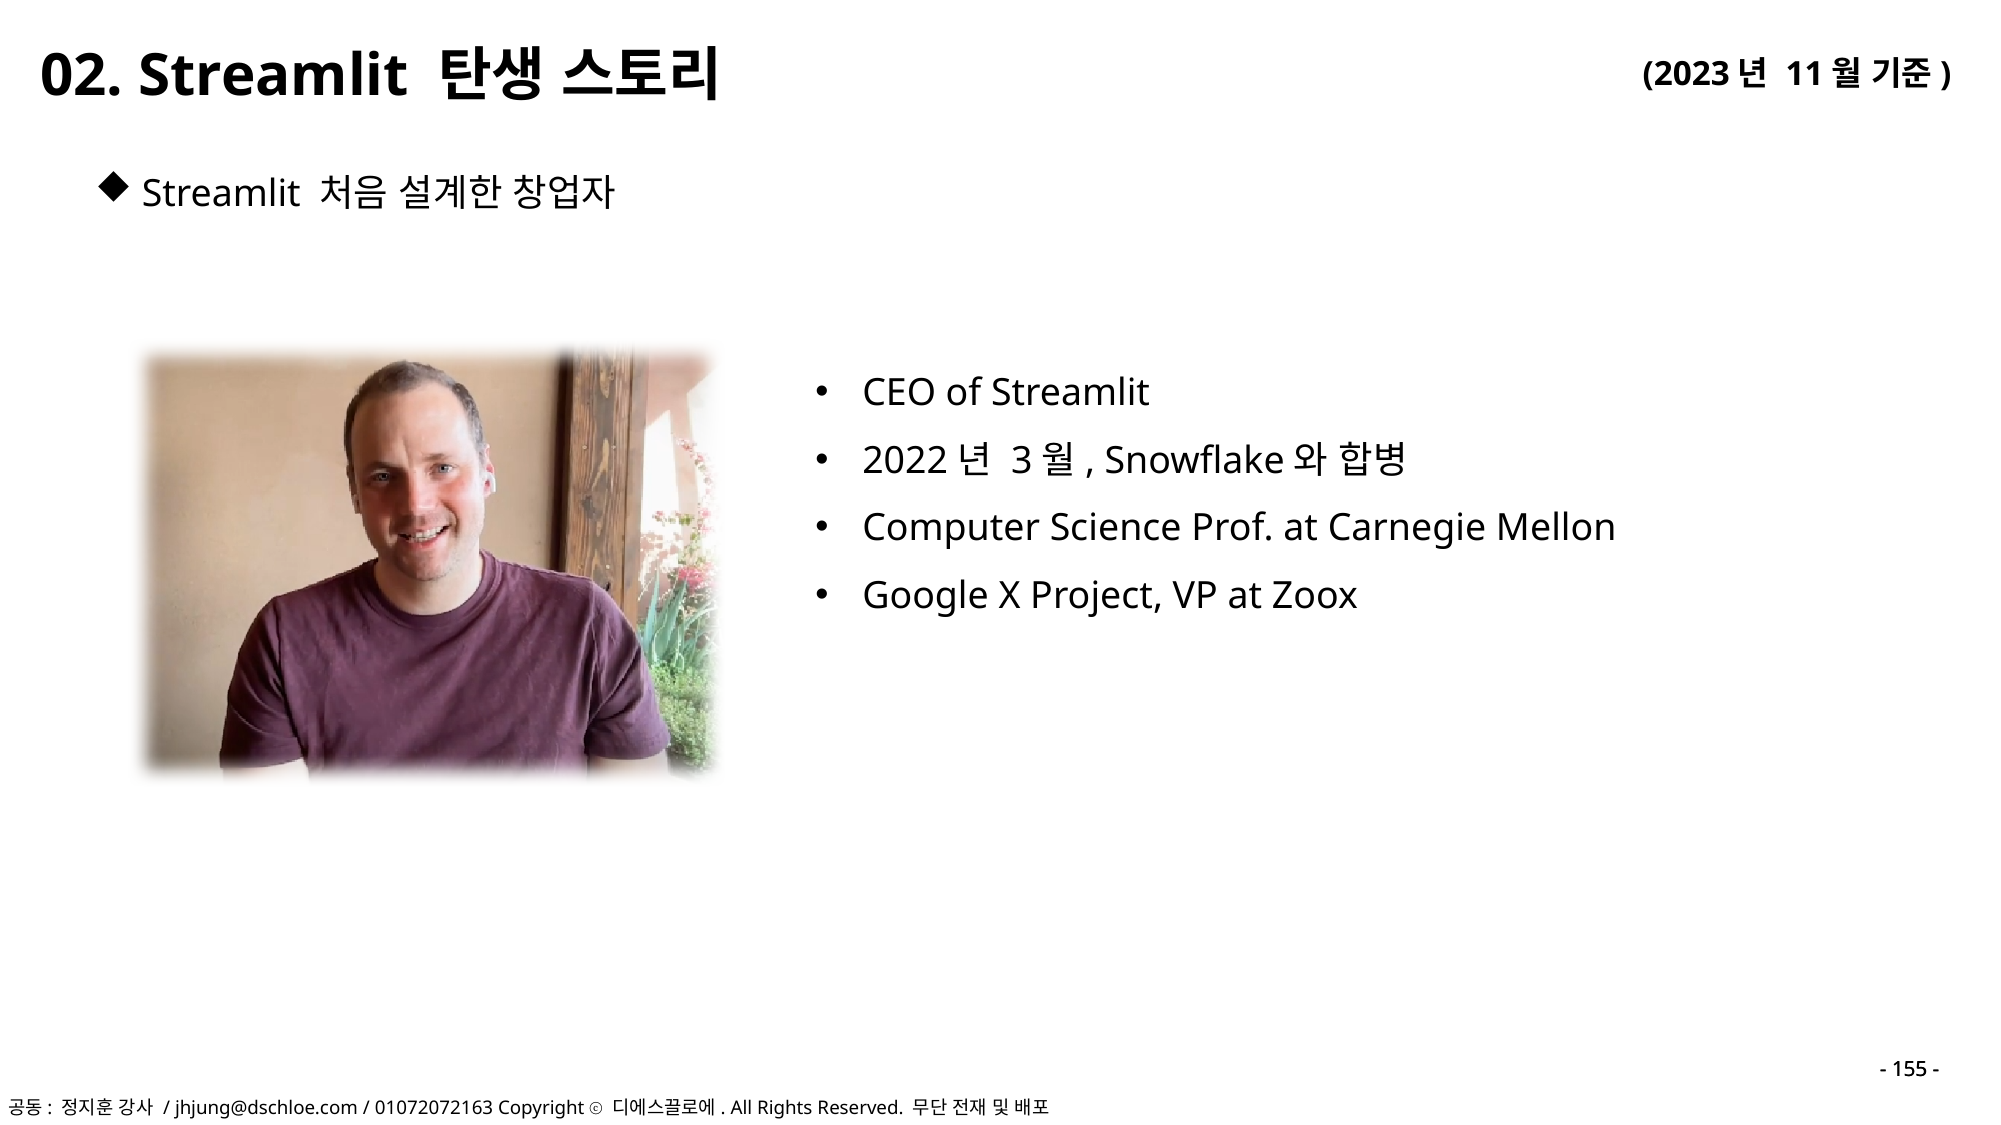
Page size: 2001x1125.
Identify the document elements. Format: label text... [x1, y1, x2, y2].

text_box 02. Streamlit 탄생 스토리 [25, 30, 737, 115]
slide_number - 155 - [1504, 1039, 1955, 1100]
text_box CEO of Streamlit 2022년 3월, Snowflake와 합병 Computer Science Prof. at Carnegie Mellon Google X Project, VP at Zoox [800, 338, 1804, 624]
text_box Streamlit 처음 설계한 창업자 [80, 138, 632, 222]
picture [128, 338, 725, 787]
